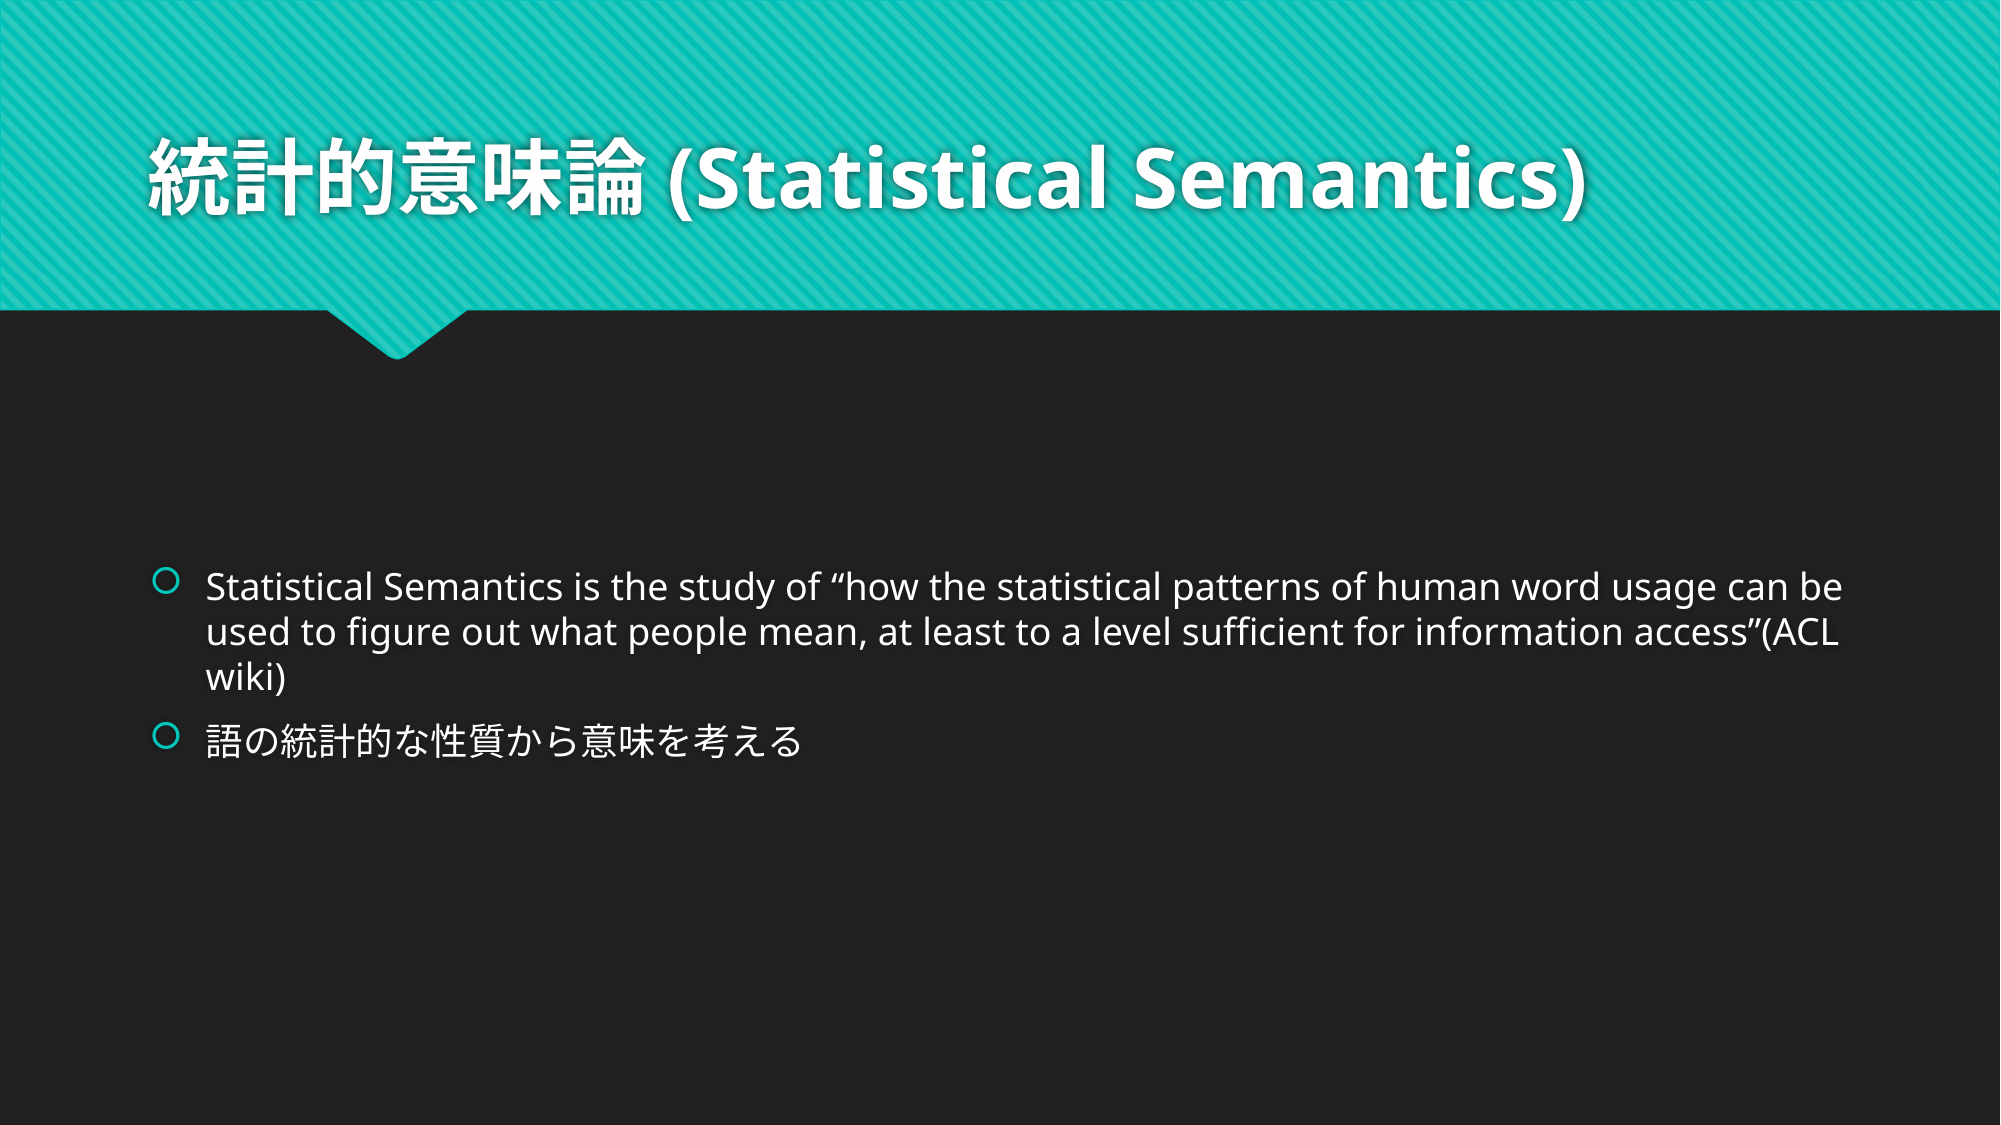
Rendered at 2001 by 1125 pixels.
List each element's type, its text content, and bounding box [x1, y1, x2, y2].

title 統計的意味論(Statistical Semantics) [132, 73, 1868, 233]
list Statistical Semantics is the study of “how the statistical patterns of human word usage can be used to figure out what people mean, at least to a level sufficient for information access”(ACL wiki) 語の統計的な性質から意味を考える [134, 364, 1866, 962]
